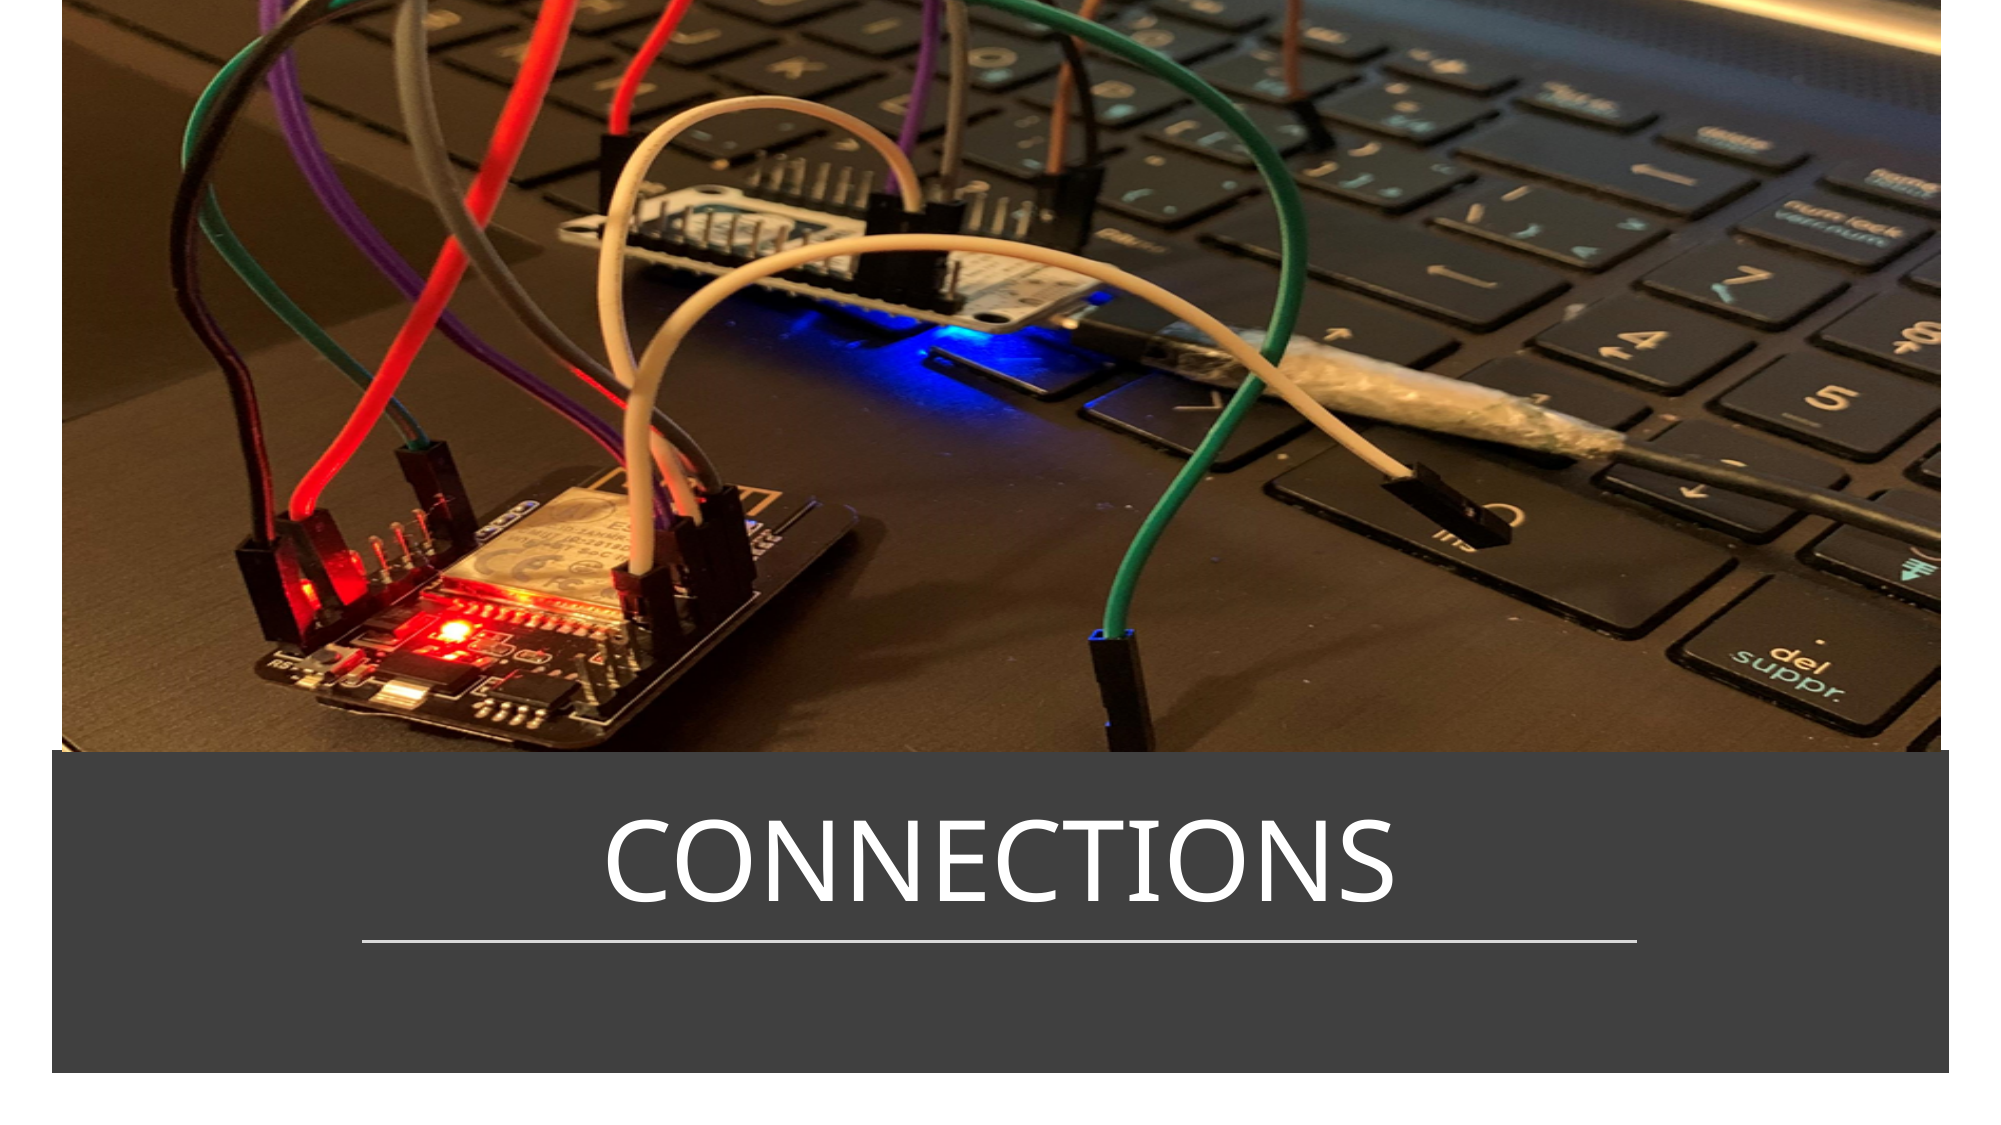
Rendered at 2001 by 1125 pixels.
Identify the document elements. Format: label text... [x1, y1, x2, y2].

picture [61, 0, 1962, 752]
text_box [61, 759, 1939, 1064]
title CONNECTIONS [86, 780, 1914, 933]
